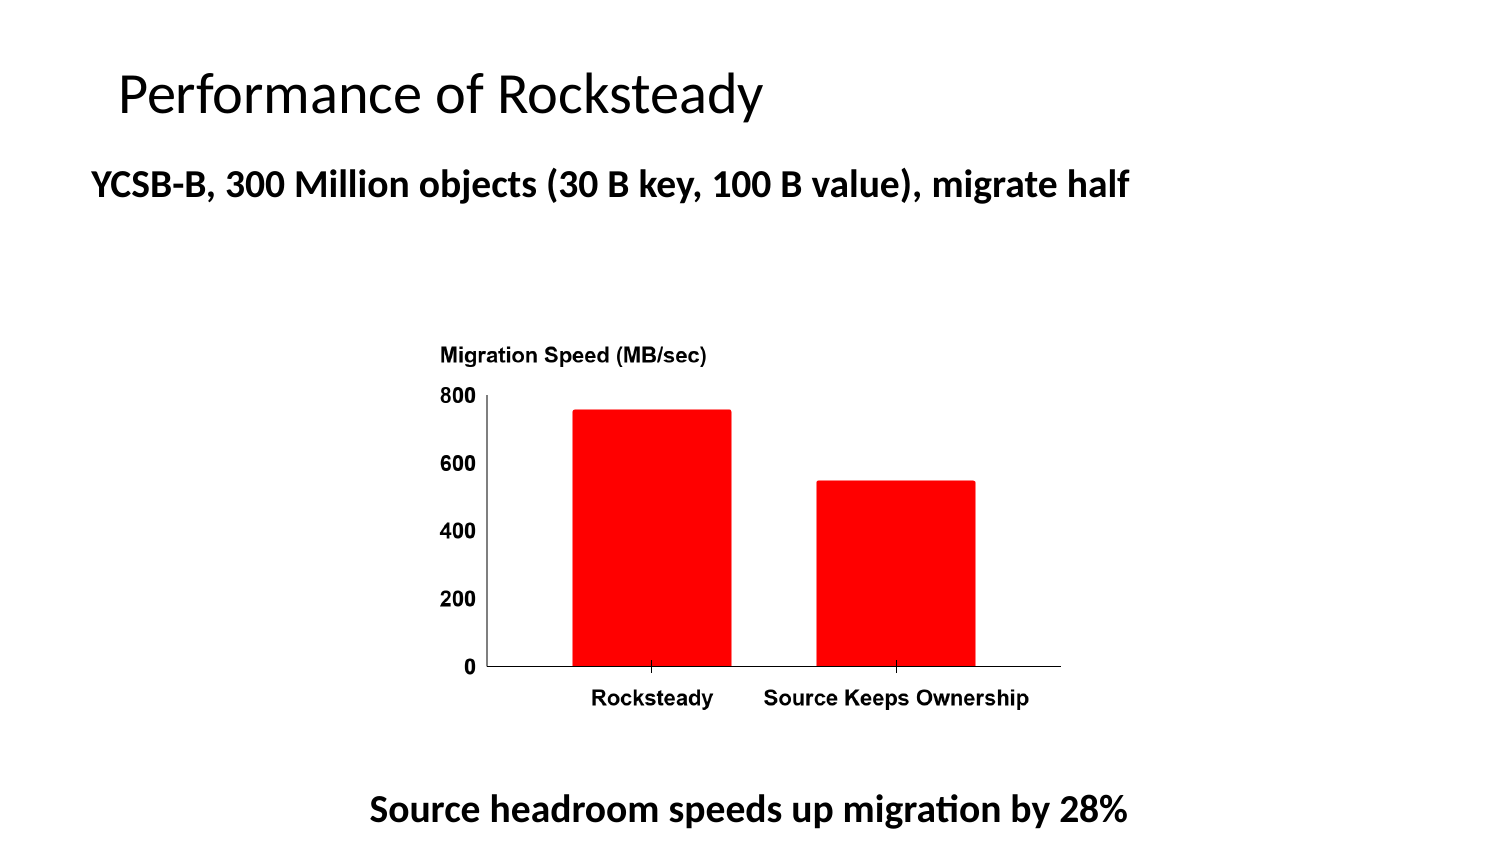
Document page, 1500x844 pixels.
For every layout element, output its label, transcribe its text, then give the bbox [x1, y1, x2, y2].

title Performance of Rocksteady [103, 33, 1397, 155]
text_box YCSB-B, 300 Million objects (30 B key, 100 B value), migrate half [76, 155, 1422, 284]
picture [418, 320, 1082, 731]
text_box Source headroom speeds up migration by 28% [76, 780, 1422, 844]
